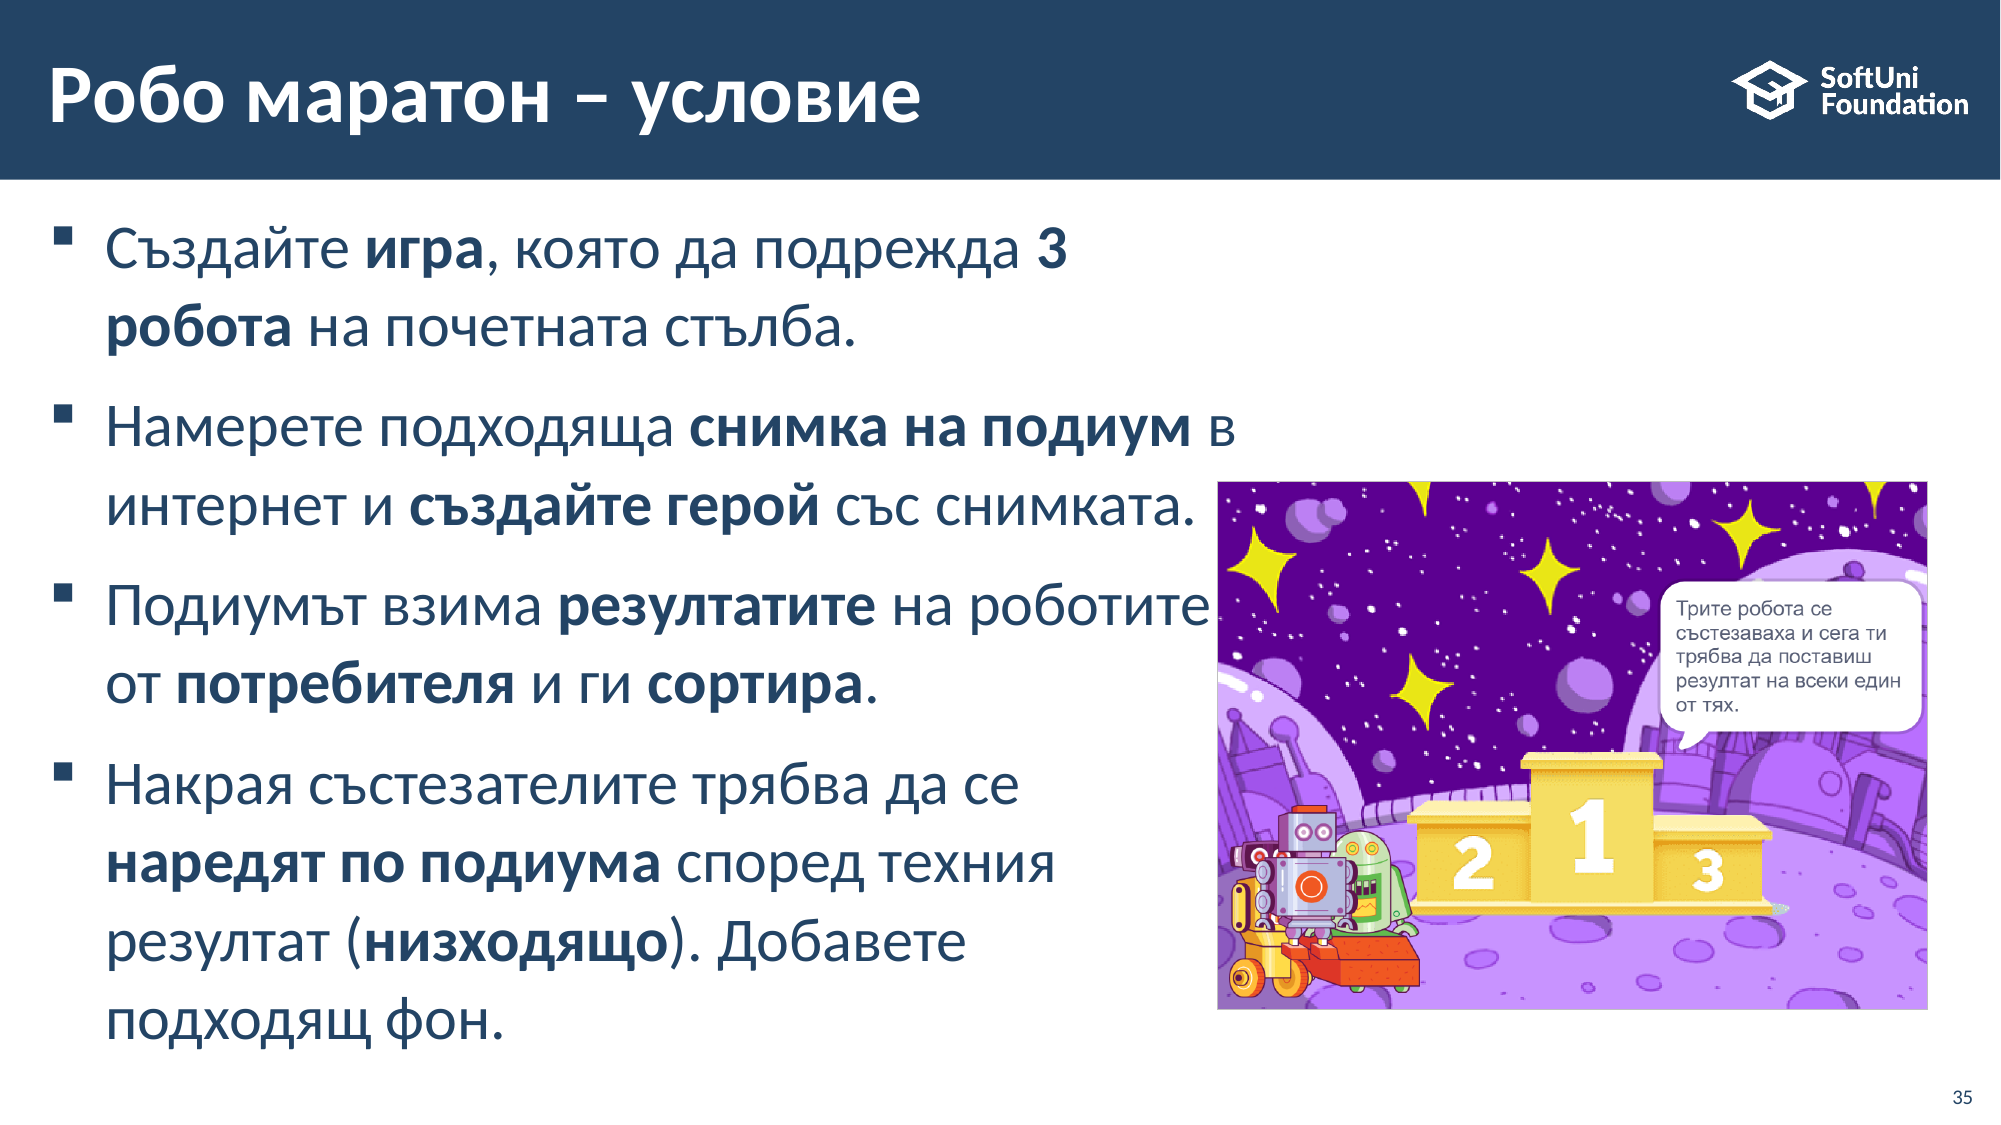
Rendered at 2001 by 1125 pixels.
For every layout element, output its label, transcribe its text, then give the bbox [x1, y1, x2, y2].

slide_number 35 [1927, 1067, 1989, 1117]
picture [1217, 481, 1929, 1010]
title Робо маратон – условие [31, 16, 1716, 162]
picture [1731, 60, 1968, 120]
list Създайте игра, която да подрежда 3 робота на почетната стълба. Намерете подходяща снимка на подиум в интернет и създайте герой със снимката. Подиумът взима резултатите на роботите от потребителя и ги сортира. Накрая състезателите трябва да се наредят по подиума според техния резултат (низходящо). Добавете подходящ фон. [31, 196, 1259, 1104]
